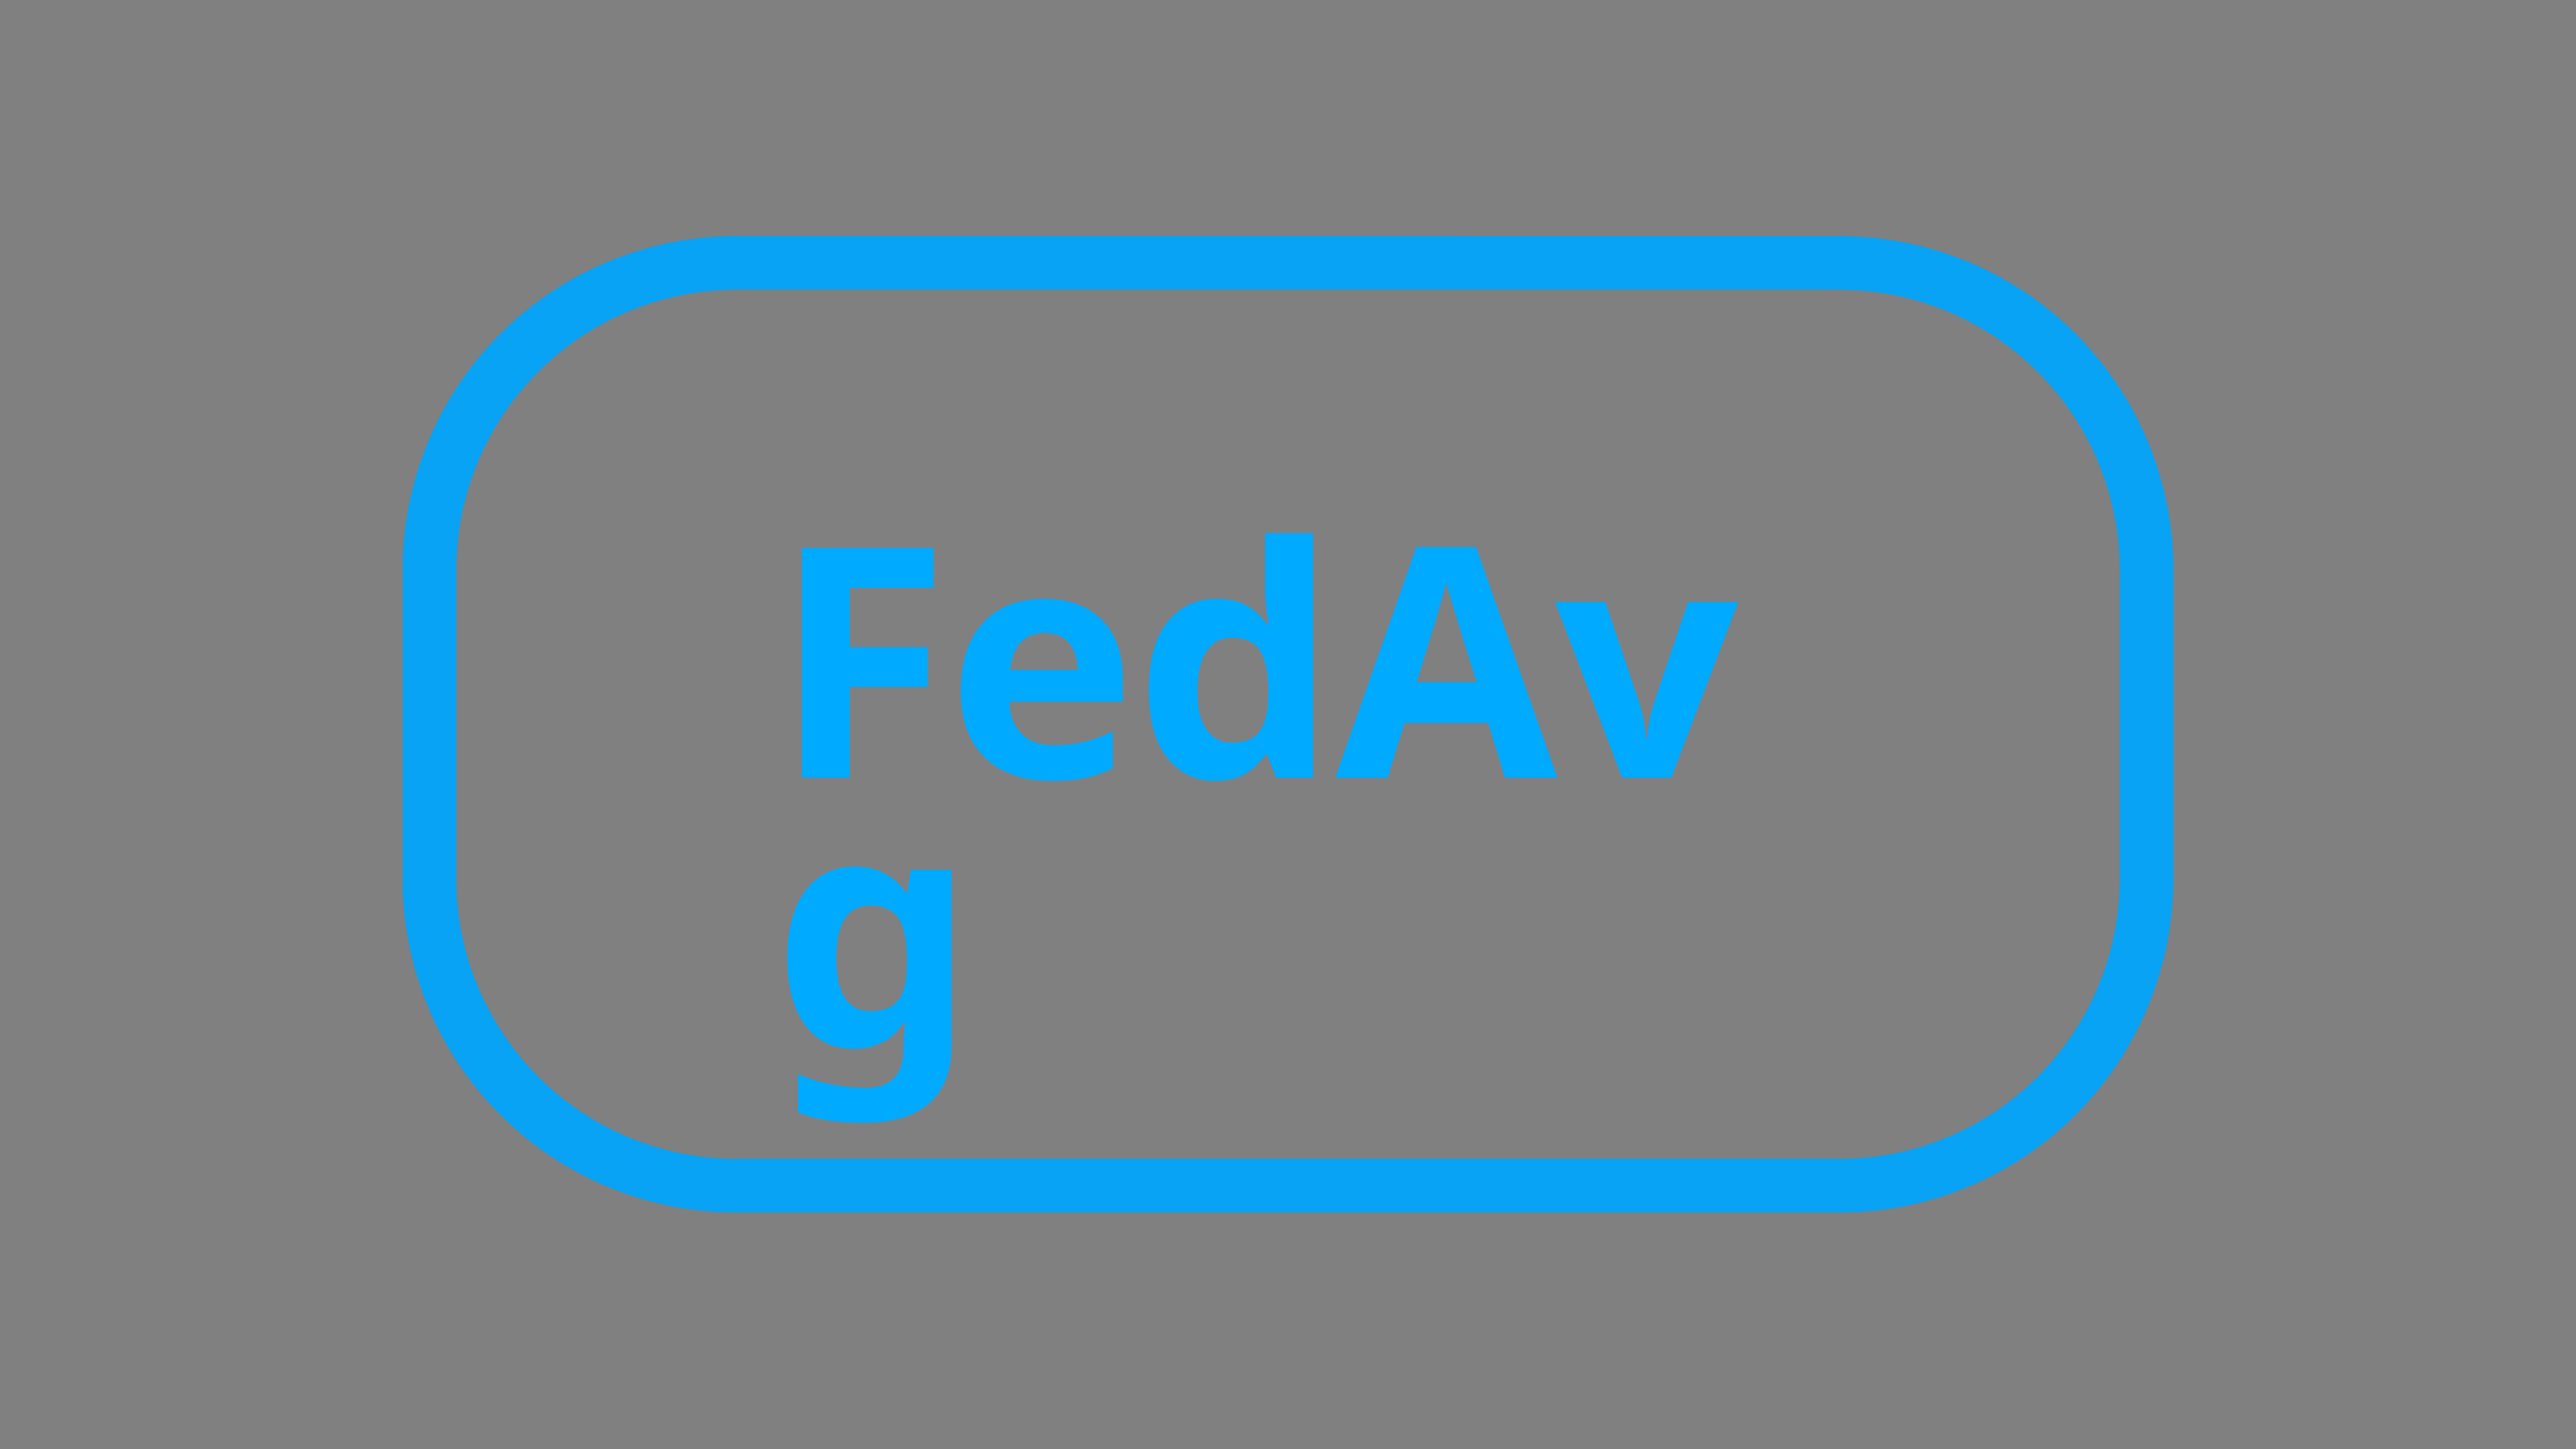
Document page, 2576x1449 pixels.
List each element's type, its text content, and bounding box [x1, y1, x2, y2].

text_box FedAvg [772, 573, 1803, 1111]
text_box [427, 261, 2148, 1188]
